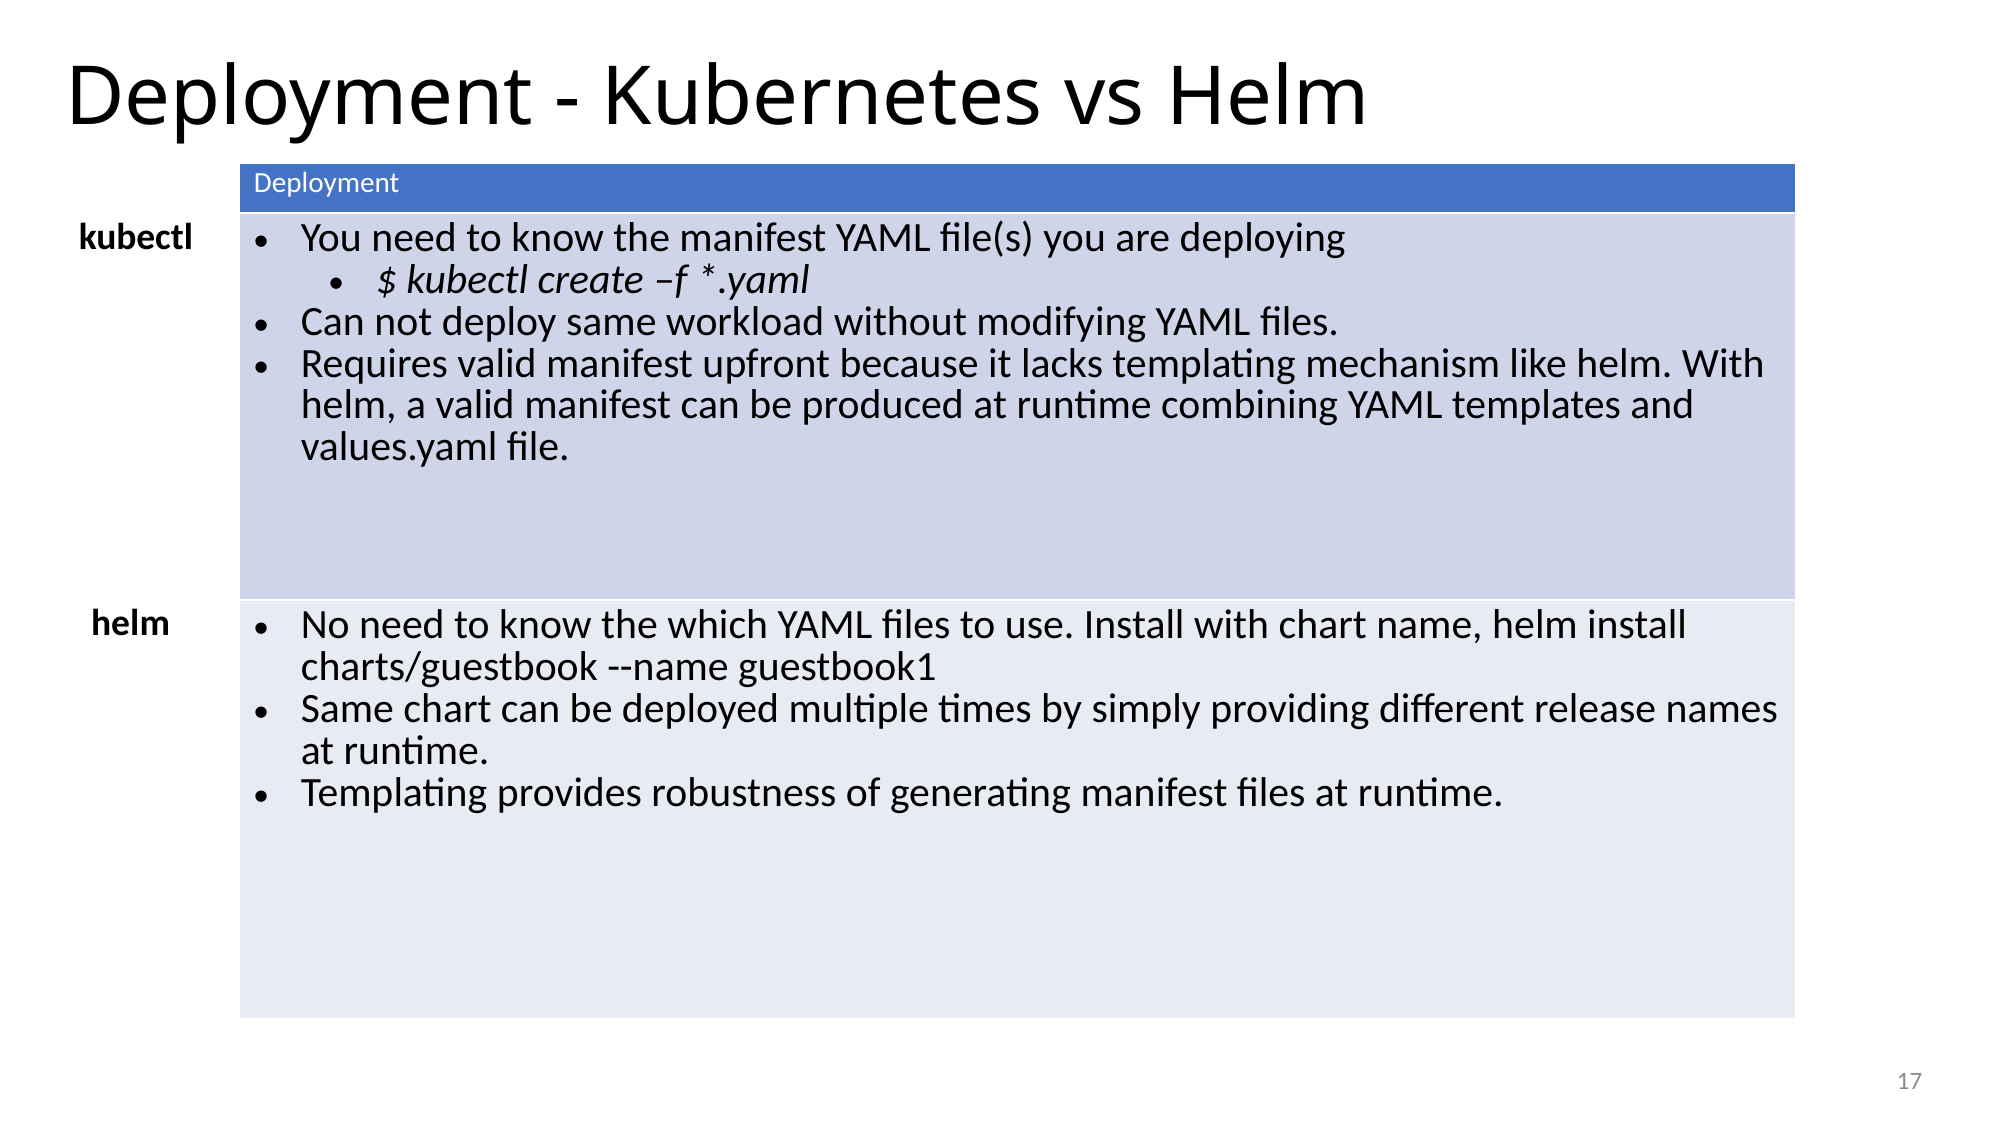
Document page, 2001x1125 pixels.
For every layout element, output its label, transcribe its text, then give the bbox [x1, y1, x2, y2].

table_cell No need to know the which YAML files to use. Install with chart name, helm install charts/guestbook --name guestbook1 Same chart can be deployed multiple times by simply providing different release names at runtime. Templating provides robustness of generating manifest files at runtime. [240, 601, 1795, 1018]
table_header Deployment [240, 164, 1795, 212]
slide_number 17 [1487, 1050, 1938, 1110]
text_box helm [76, 590, 239, 651]
title Deployment - Kubernetes vs Helm [50, 43, 1397, 152]
text_box kubectl [63, 204, 239, 265]
table_cell You need to know the manifest YAML file(s) you are deploying $ kubectl create –f *.yaml Can not deploy same workload without modifying YAML files. Requires valid manifest upfront because it lacks templating mechanism like helm. With helm, a valid manifest can be produced at runtime combining YAML templates and values.yaml file. [240, 214, 1795, 599]
